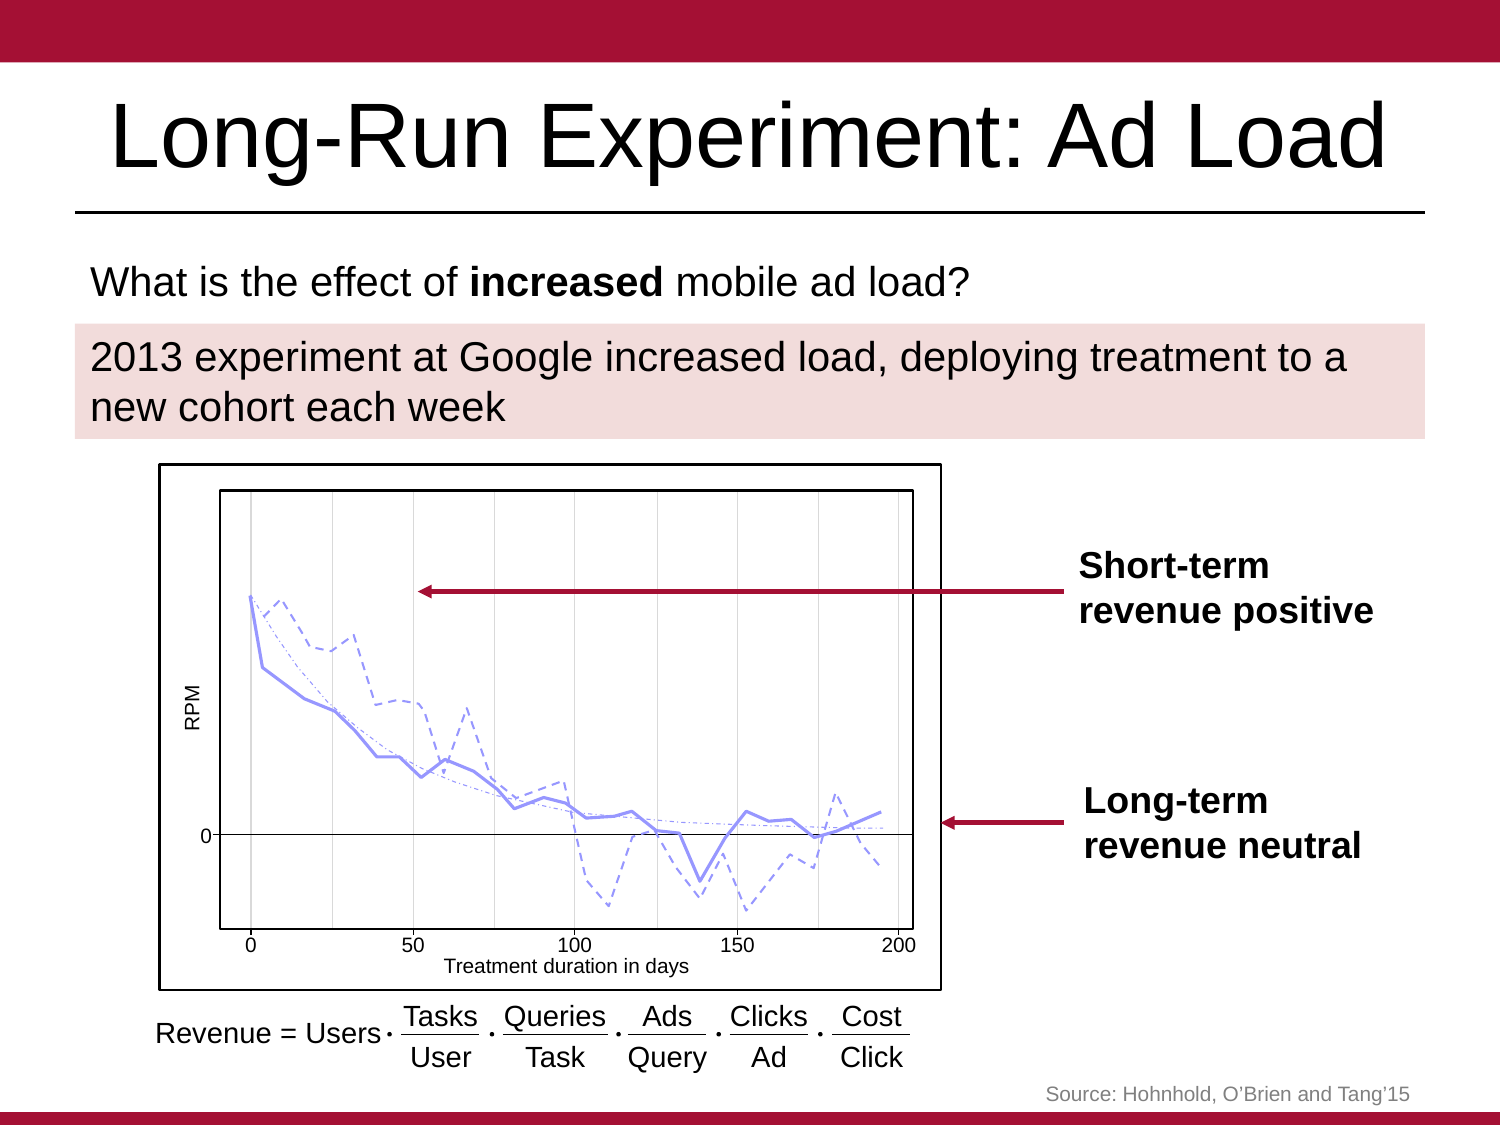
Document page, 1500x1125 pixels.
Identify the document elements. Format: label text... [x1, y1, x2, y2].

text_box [154, 464, 942, 1069]
text_box Short-term revenue positive [1063, 533, 1416, 642]
text_box Long-term revenue neutral [1068, 768, 1420, 877]
title Long-Run Experiment: Ad Load [75, 37, 1425, 225]
text_box Source: Hohnhold, O’Brien and Tang’15 [74, 1067, 1425, 1113]
list What is the effect of increased mobile ad load? 2013 experiment at Google increased load, deploying treatment to a new cohort each week [75, 246, 1425, 441]
